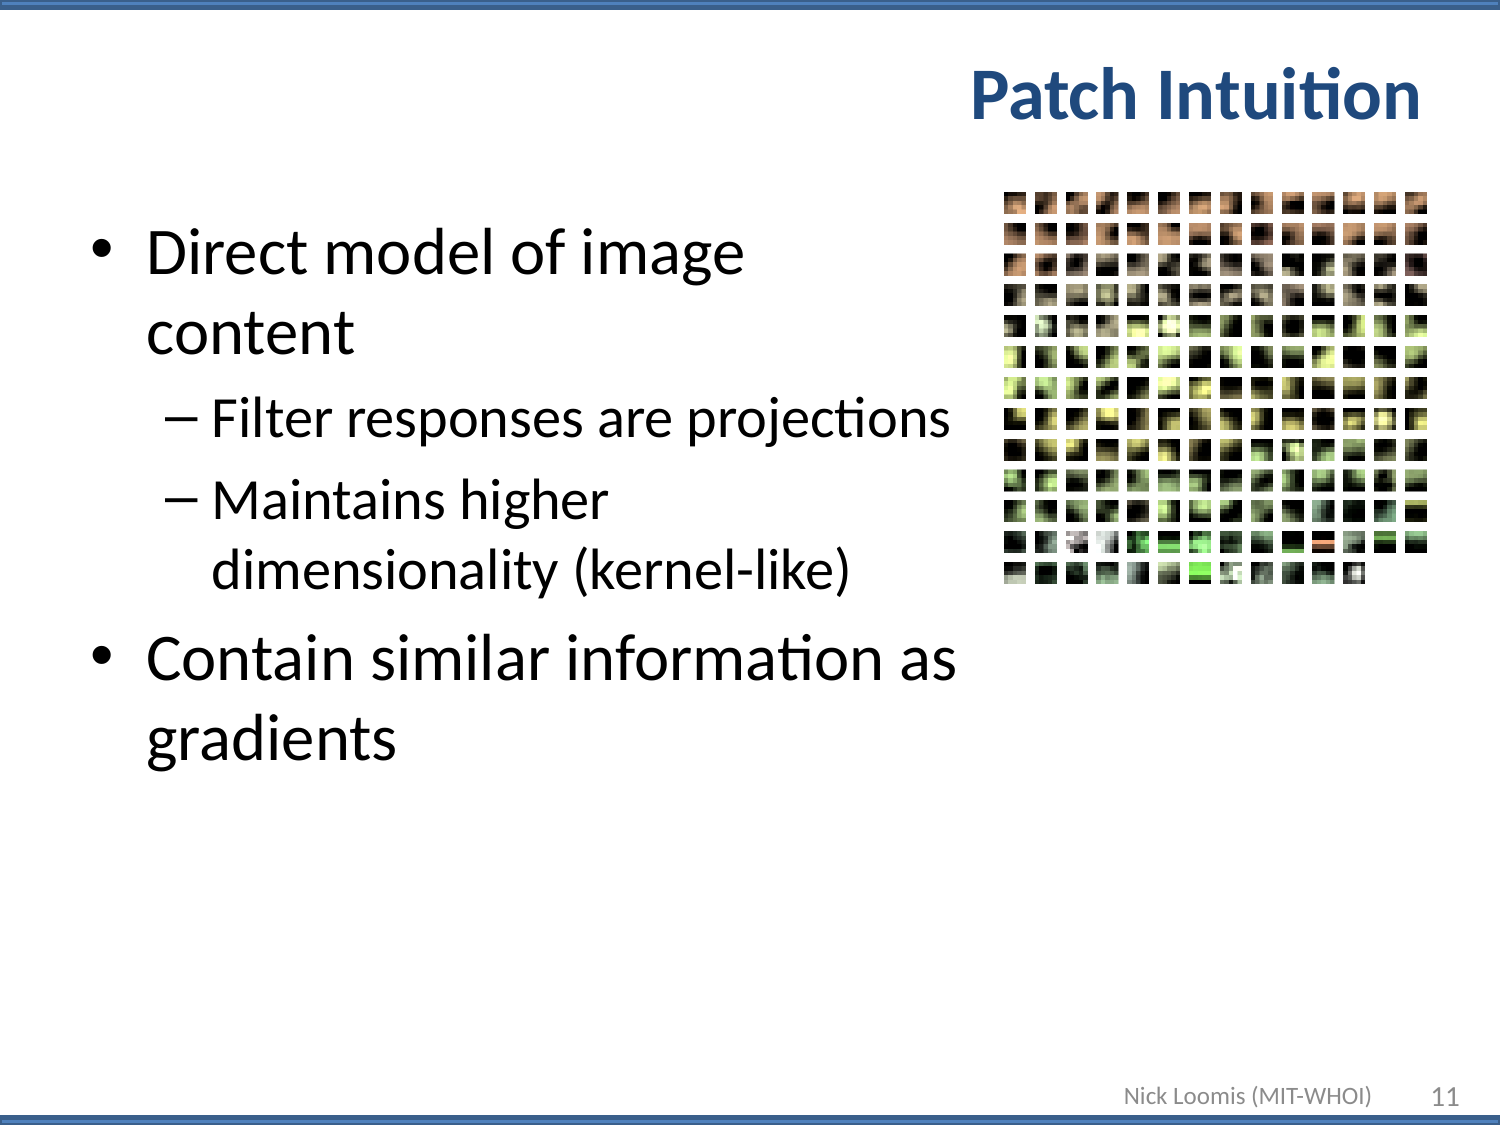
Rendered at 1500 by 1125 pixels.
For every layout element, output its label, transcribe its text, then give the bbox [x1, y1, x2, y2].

slide_number 11 [1388, 1065, 1475, 1125]
title Patch Intuition [87, 37, 1438, 143]
list Direct model of image content Filter responses are projections Maintains higher dimensionality (kernel-like) Contain similar information as gradients [75, 200, 975, 1038]
footer Nick Loomis (MIT-WHOI) [1050, 1065, 1388, 1125]
picture [999, 187, 1431, 588]
